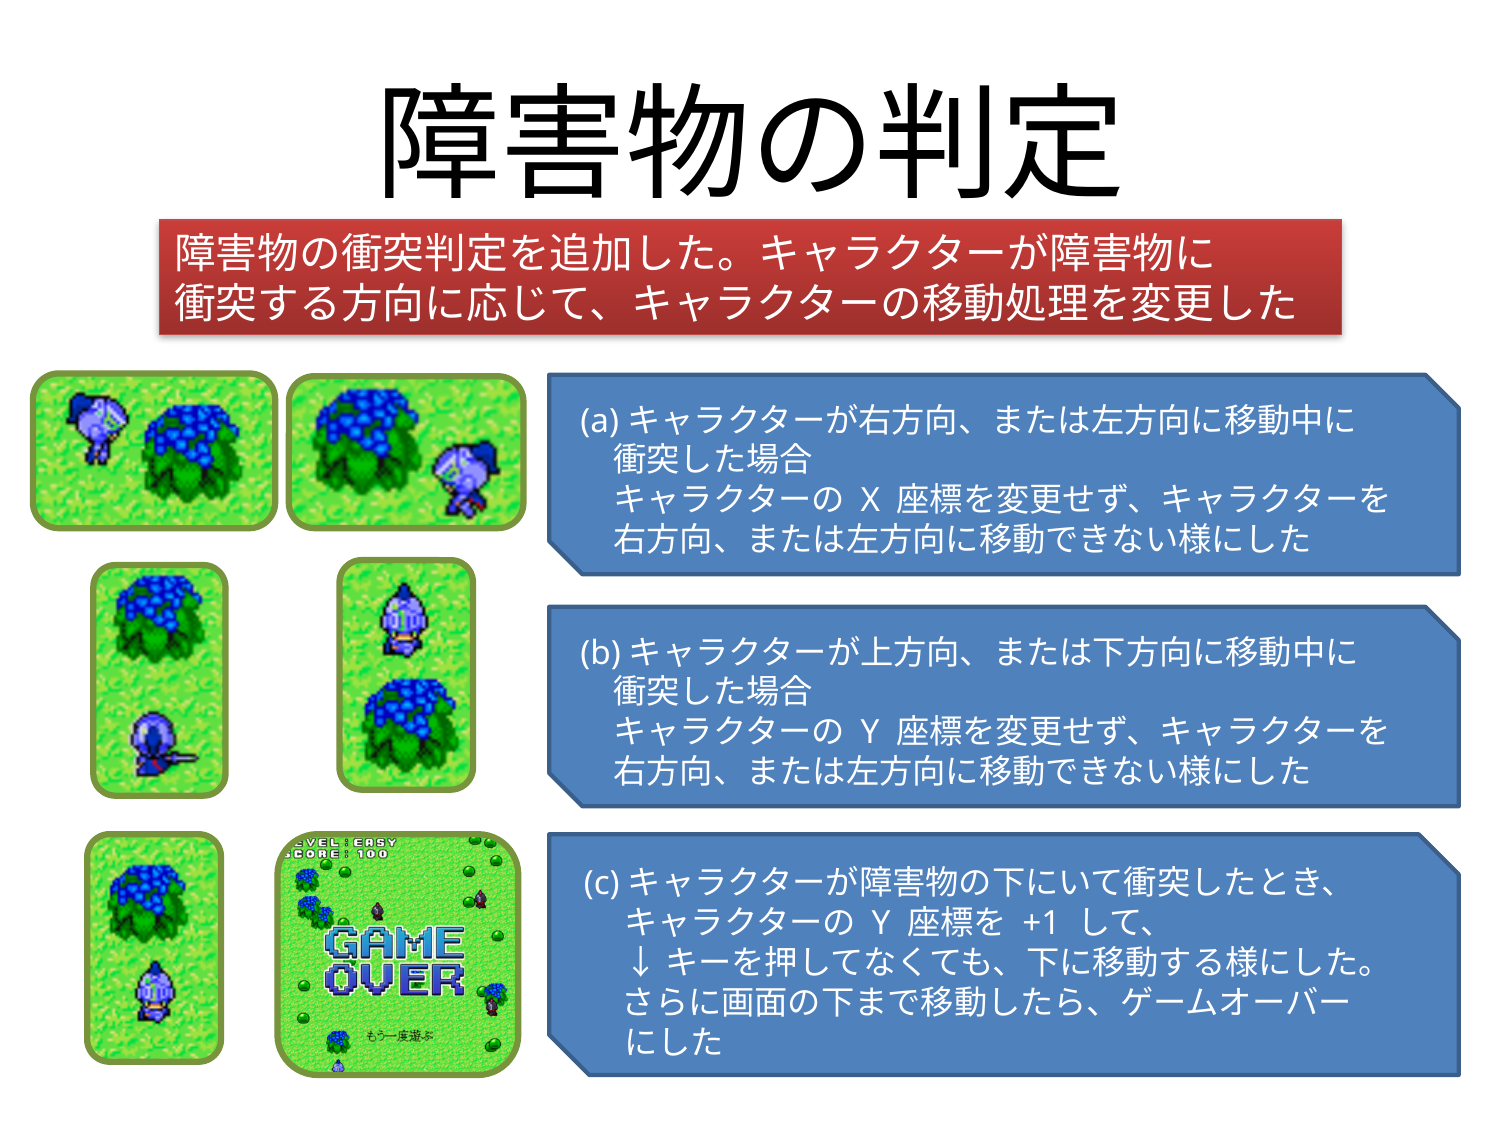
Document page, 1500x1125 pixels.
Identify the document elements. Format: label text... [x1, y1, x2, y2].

text_box (c)キャラクターが障害物の下にいて衝突したとき、 キャラクターの Y 座標を +1 して、 ↓ キーを押してなくても、下に移動する様にした。 さらに画面の下まで移動したら、ゲームオーバー にした [547, 832, 1461, 1078]
picture [32, 373, 276, 529]
picture [288, 375, 524, 529]
picture [93, 564, 226, 796]
text_box (b)キャラクターが上方向、または下方向に移動中に 衝突した場合 キャラクターの Y 座標を変更せず、キャラクターを 右方向、または左方向に移動できない様にした [547, 604, 1461, 809]
text_box 障害物の衝突判定を追加した。キャラクターが障害物に 衝突する方向に応じて、キャラクターの移動処理を変更した [159, 219, 1342, 335]
picture [86, 833, 222, 1062]
text_box (a)キャラクターが右方向、または左方向に移動中に 衝突した場合 キャラクターの X 座標を変更せず、キャラクターを 右方向、または左方向に移動できない様にした [547, 372, 1461, 577]
title 障害物の判定 [75, 45, 1425, 233]
picture [339, 559, 474, 790]
picture [277, 833, 519, 1076]
